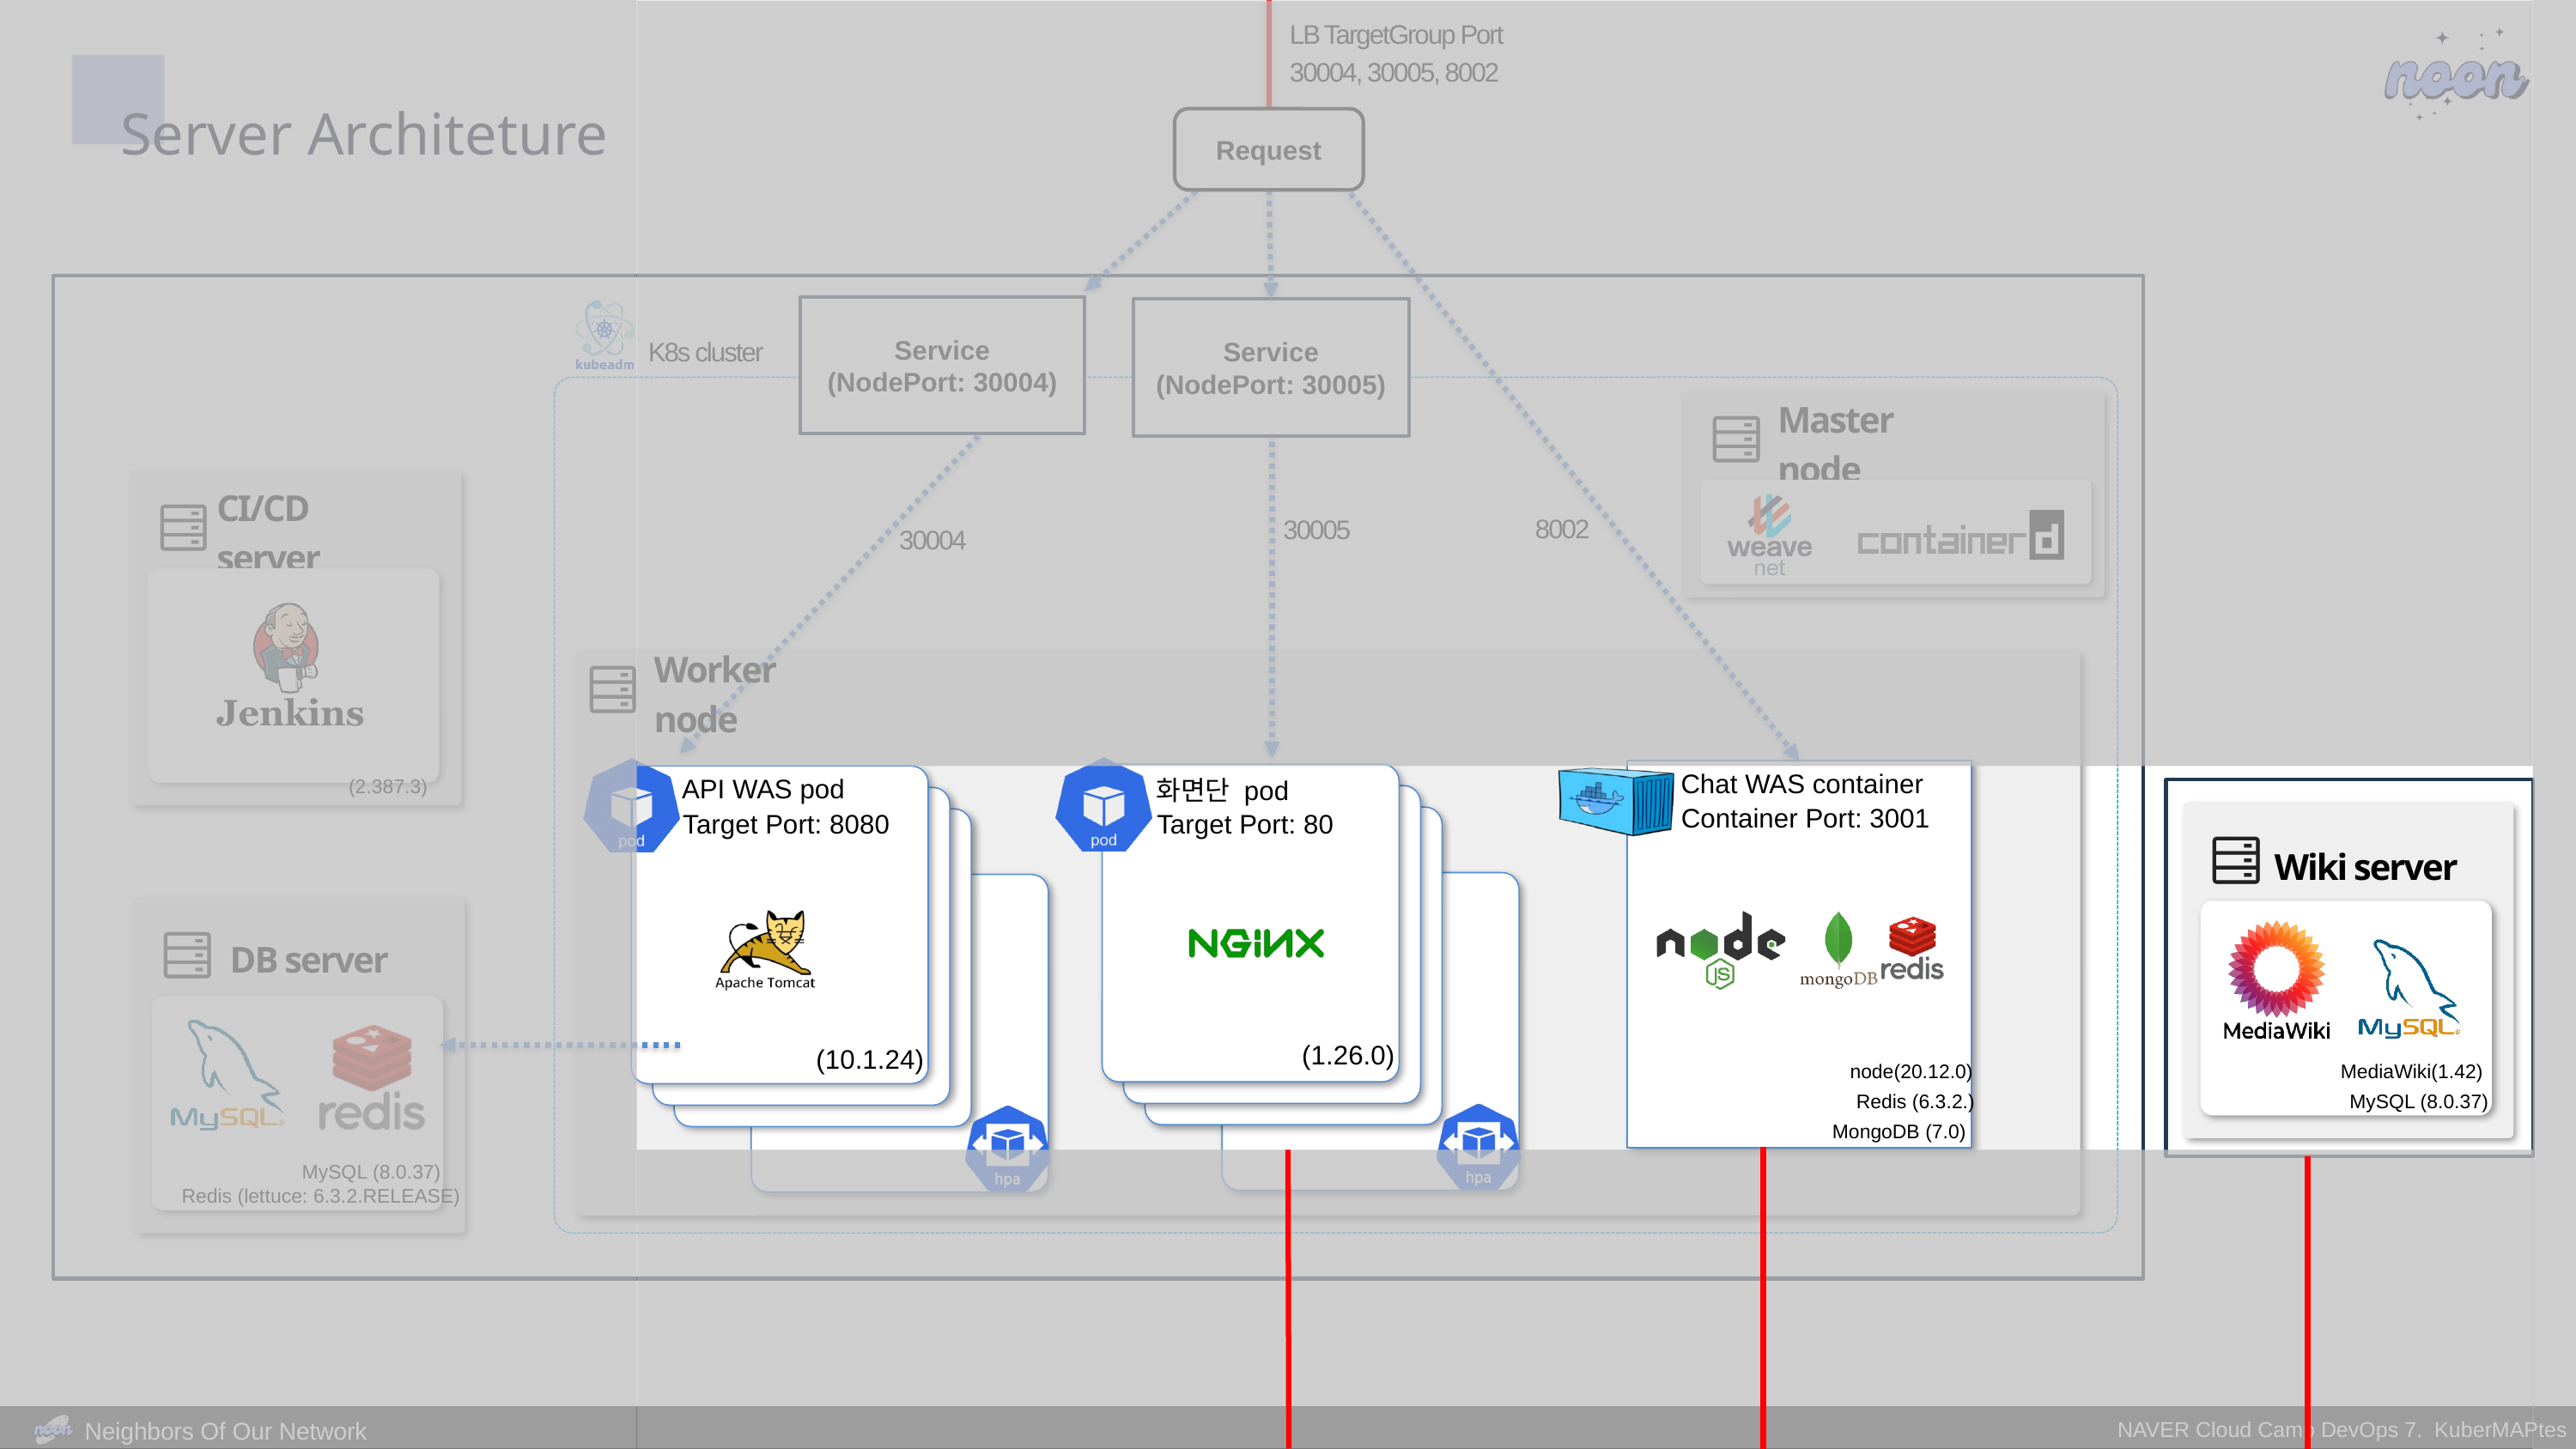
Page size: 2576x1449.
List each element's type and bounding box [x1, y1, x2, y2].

text_box [0, 0, 2576, 1449]
